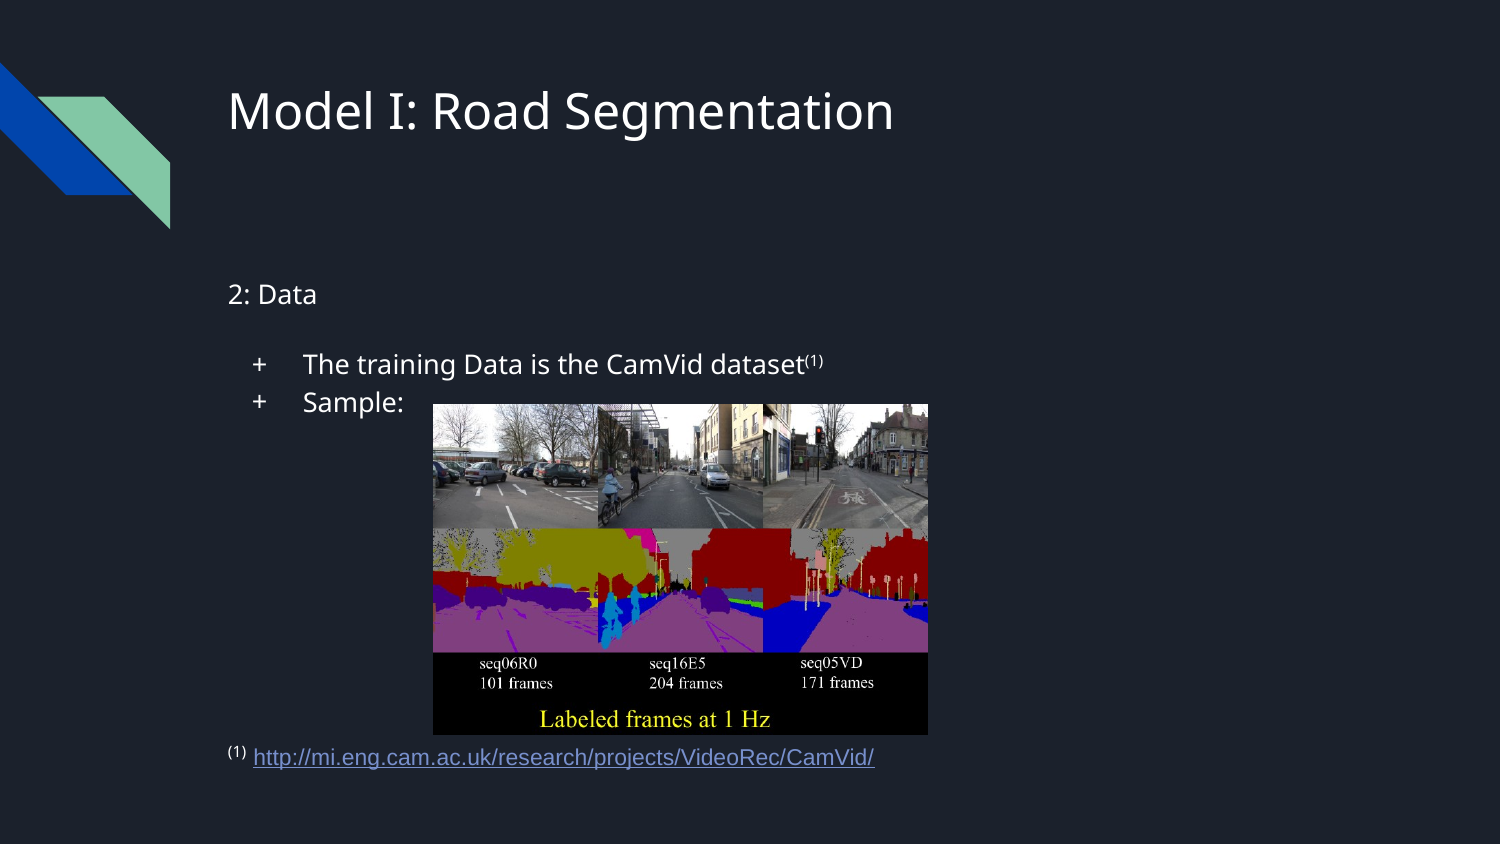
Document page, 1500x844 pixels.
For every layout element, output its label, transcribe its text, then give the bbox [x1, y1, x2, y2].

picture [432, 404, 929, 735]
list 2: Data The training Data is the CamVid dataset(1) Sample: (1) http://mi.eng.cam.ac.uk/research/projects/VideoRec/CamVid/ [212, 257, 1368, 779]
title Model I: Road Segmentation [212, 64, 1368, 215]
